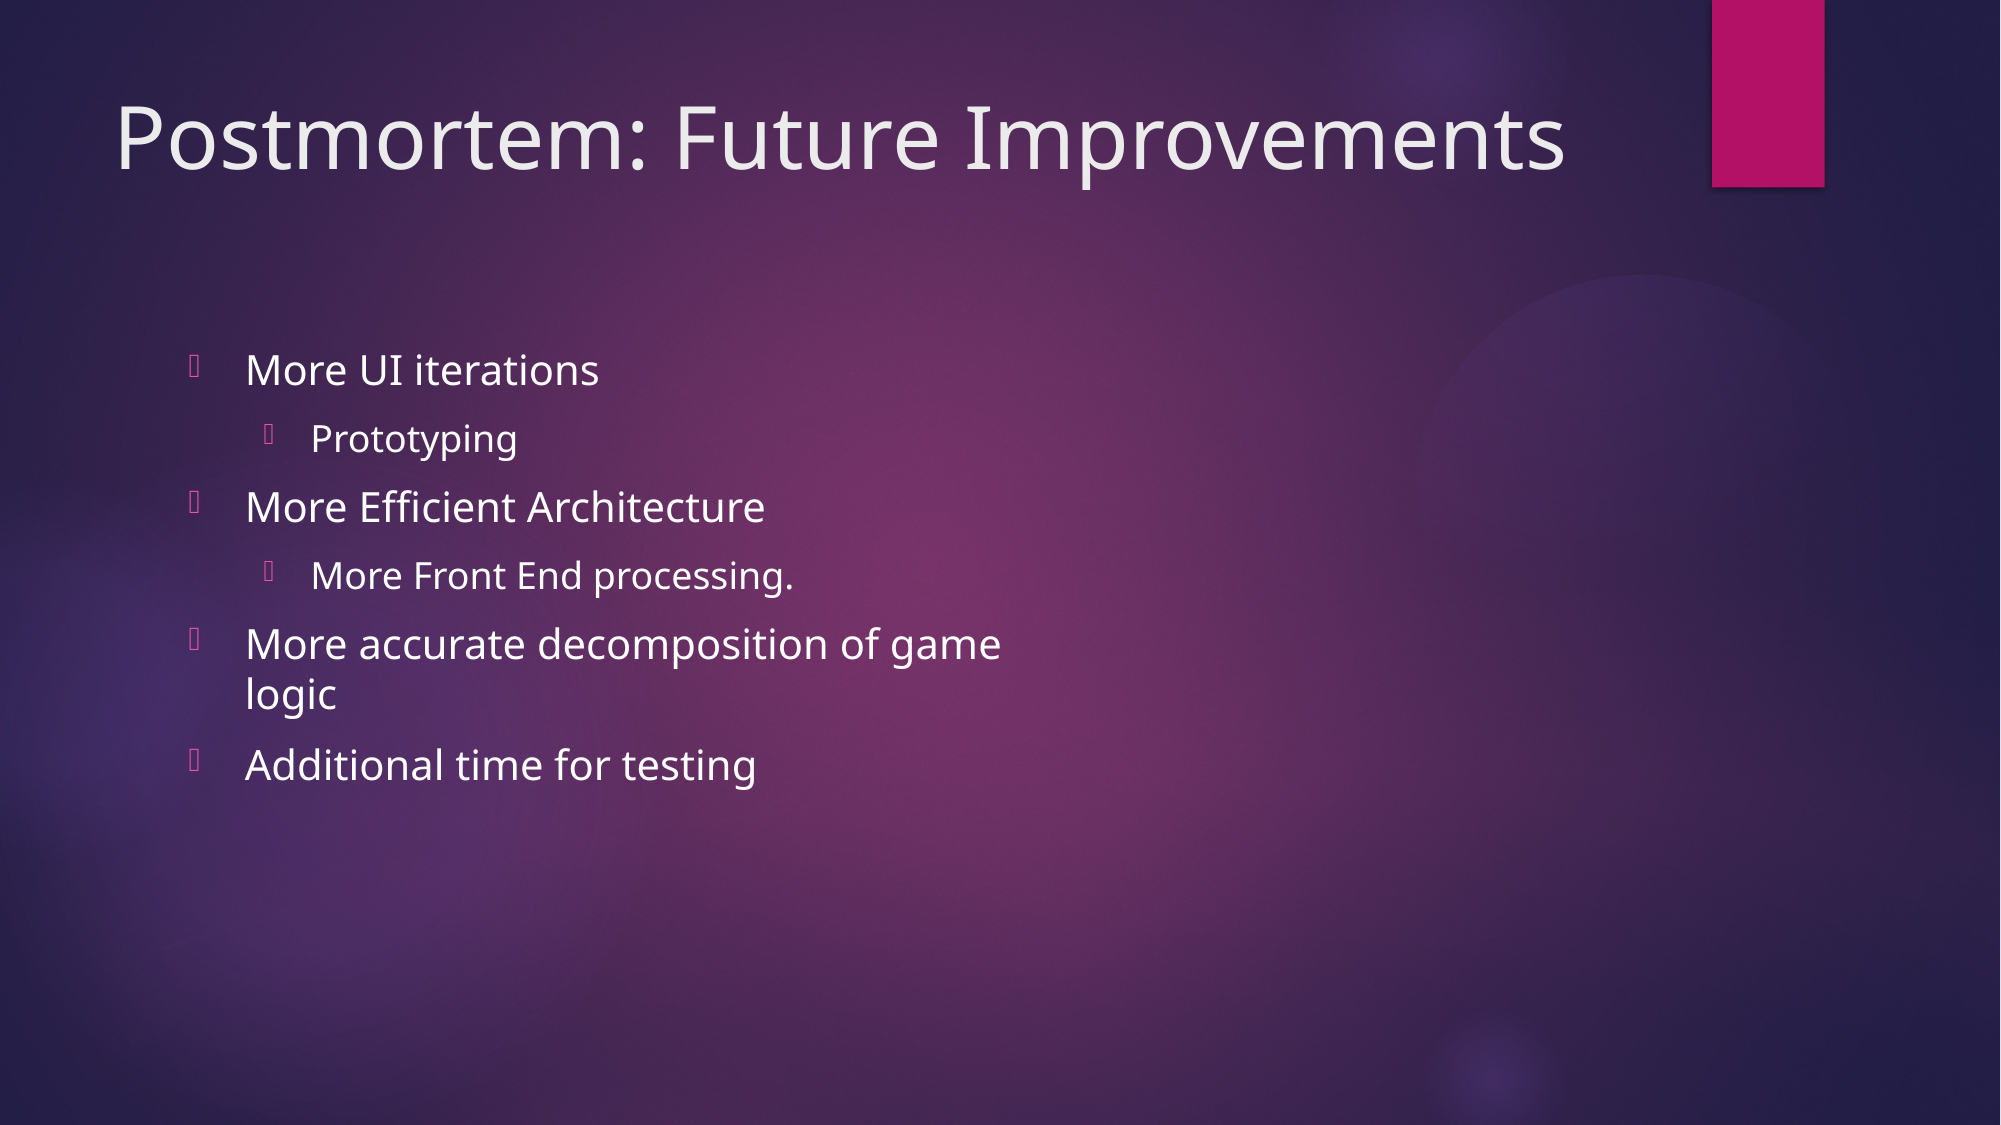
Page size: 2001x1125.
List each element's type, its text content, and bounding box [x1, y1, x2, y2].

picture [0, 0, 2001, 1125]
list More UI iterations Prototyping More Efficient Architecture More Front End processing. More accurate decomposition of game logic Additional time for testing [180, 336, 1063, 1026]
title Postmortem: Future Improvements [105, 73, 1650, 305]
